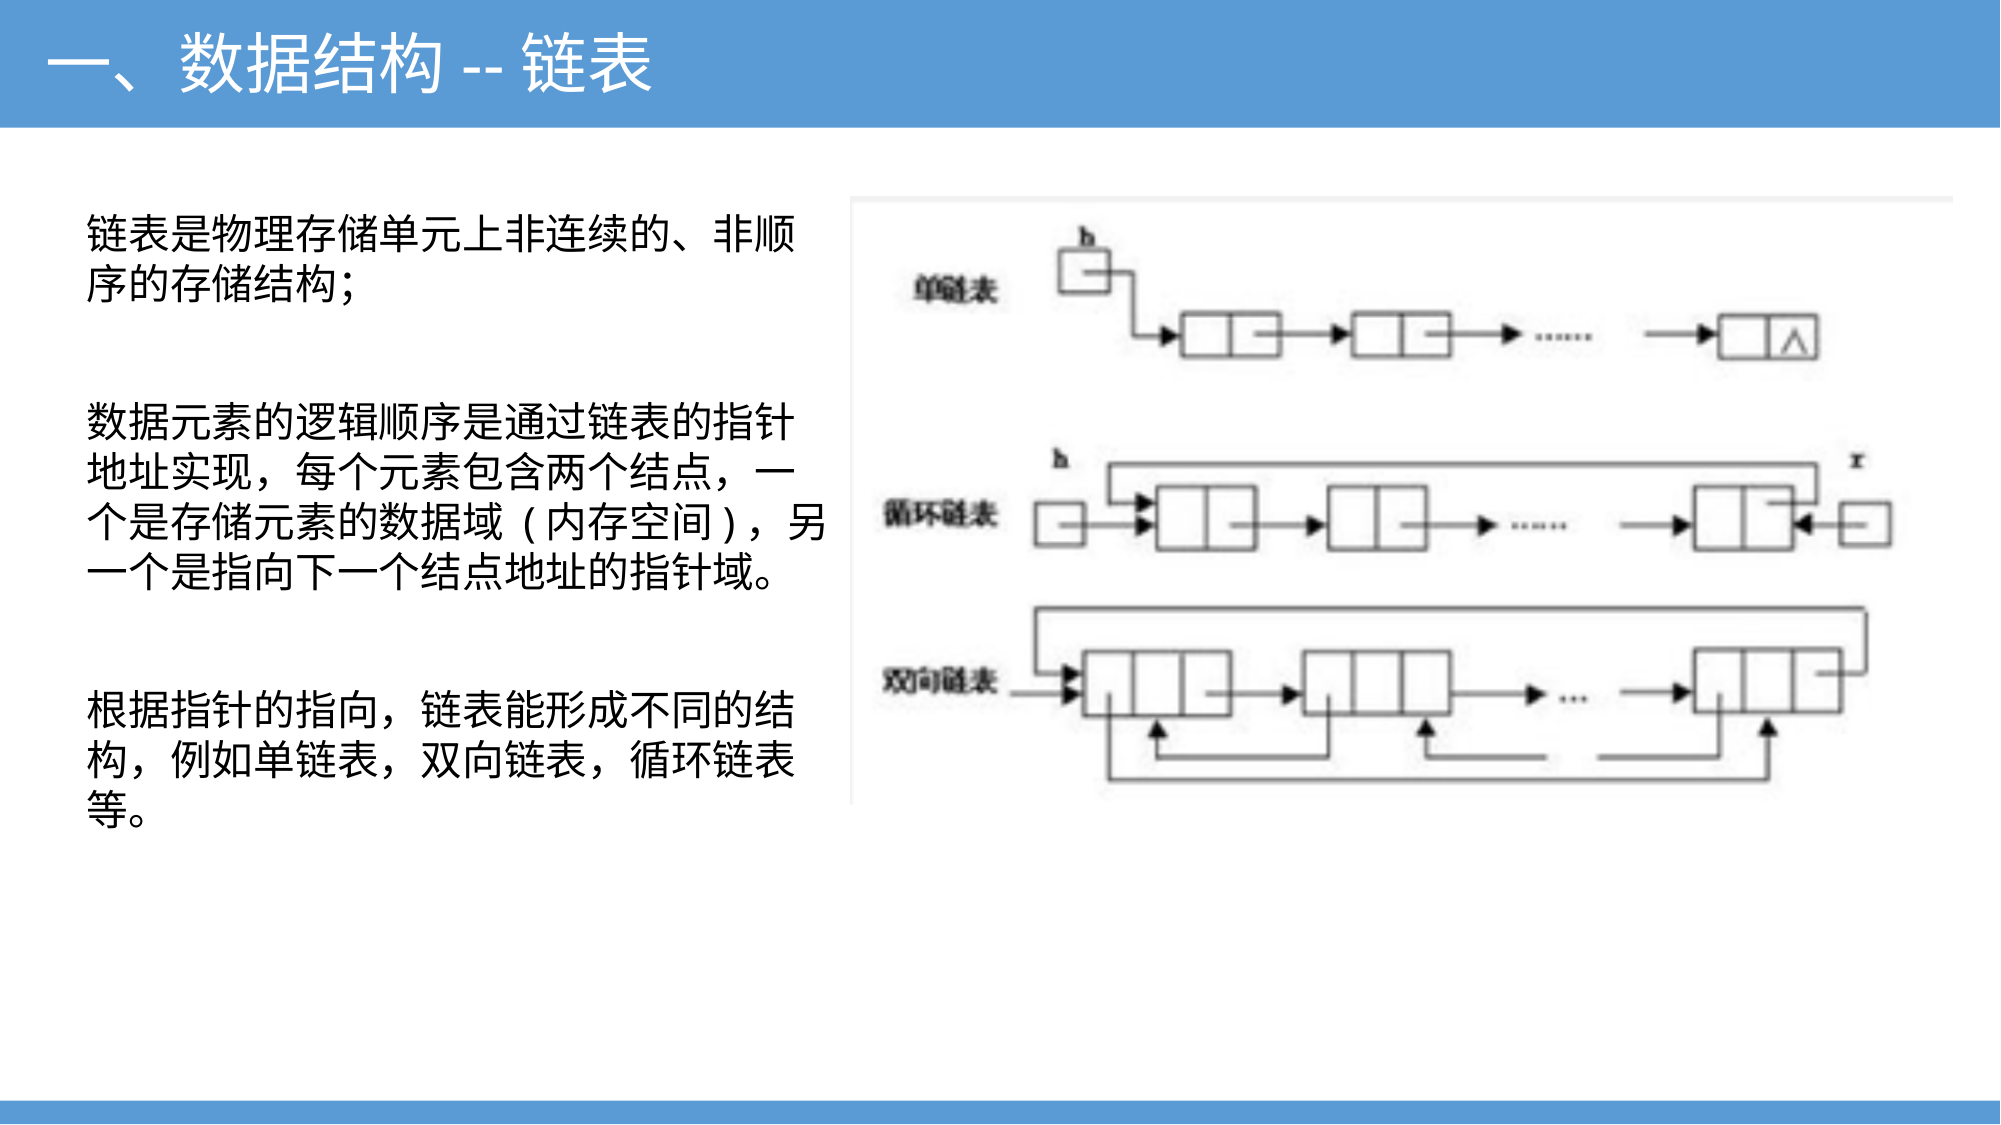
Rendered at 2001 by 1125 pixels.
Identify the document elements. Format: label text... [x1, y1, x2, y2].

text_box 一、数据结构--链表 [30, 13, 993, 109]
picture [850, 196, 1953, 834]
text_box 链表是物理存储单元上非连续的、非顺序的存储结构； 数据元素的逻辑顺序是通过链表的指针地址实现，每个元素包含两个结点，一个是存储元素的数据域 (内存空间)，另一个是指向下一个结点地址的指针域。 根据指针的指向，链表能形成不同的结构，例如单链表，双向链表，循环链表等。 [71, 200, 851, 920]
